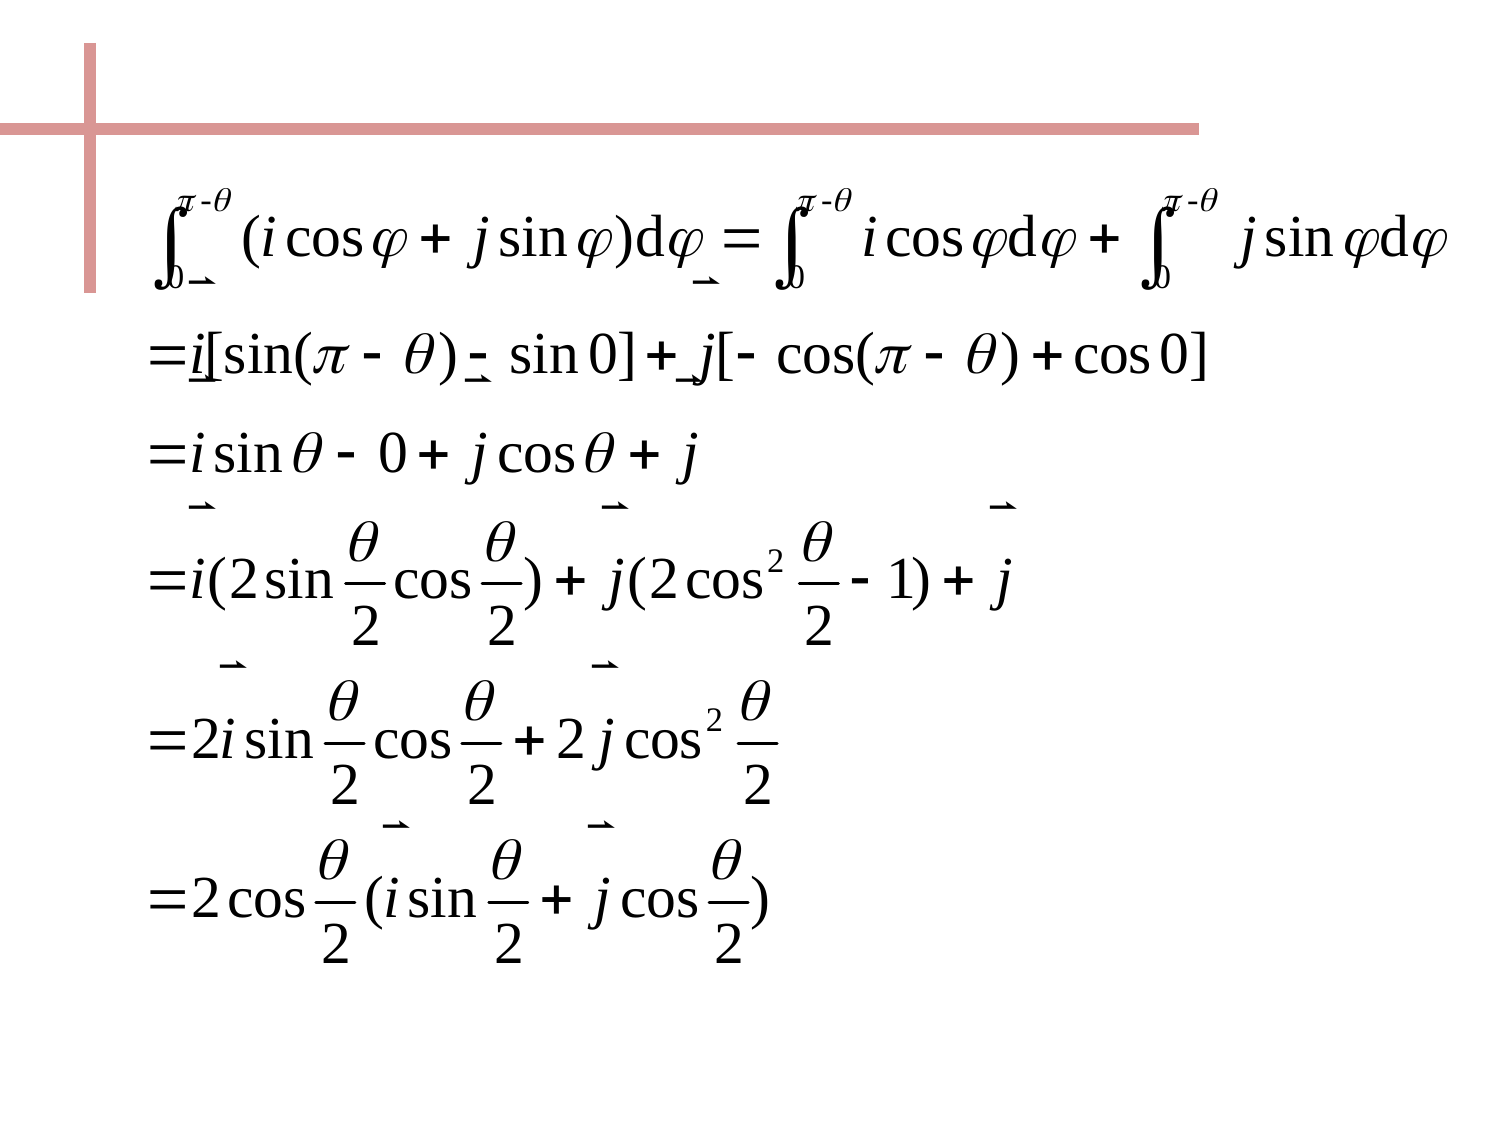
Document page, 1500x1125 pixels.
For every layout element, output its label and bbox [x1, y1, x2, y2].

text_box [135, 172, 1460, 977]
